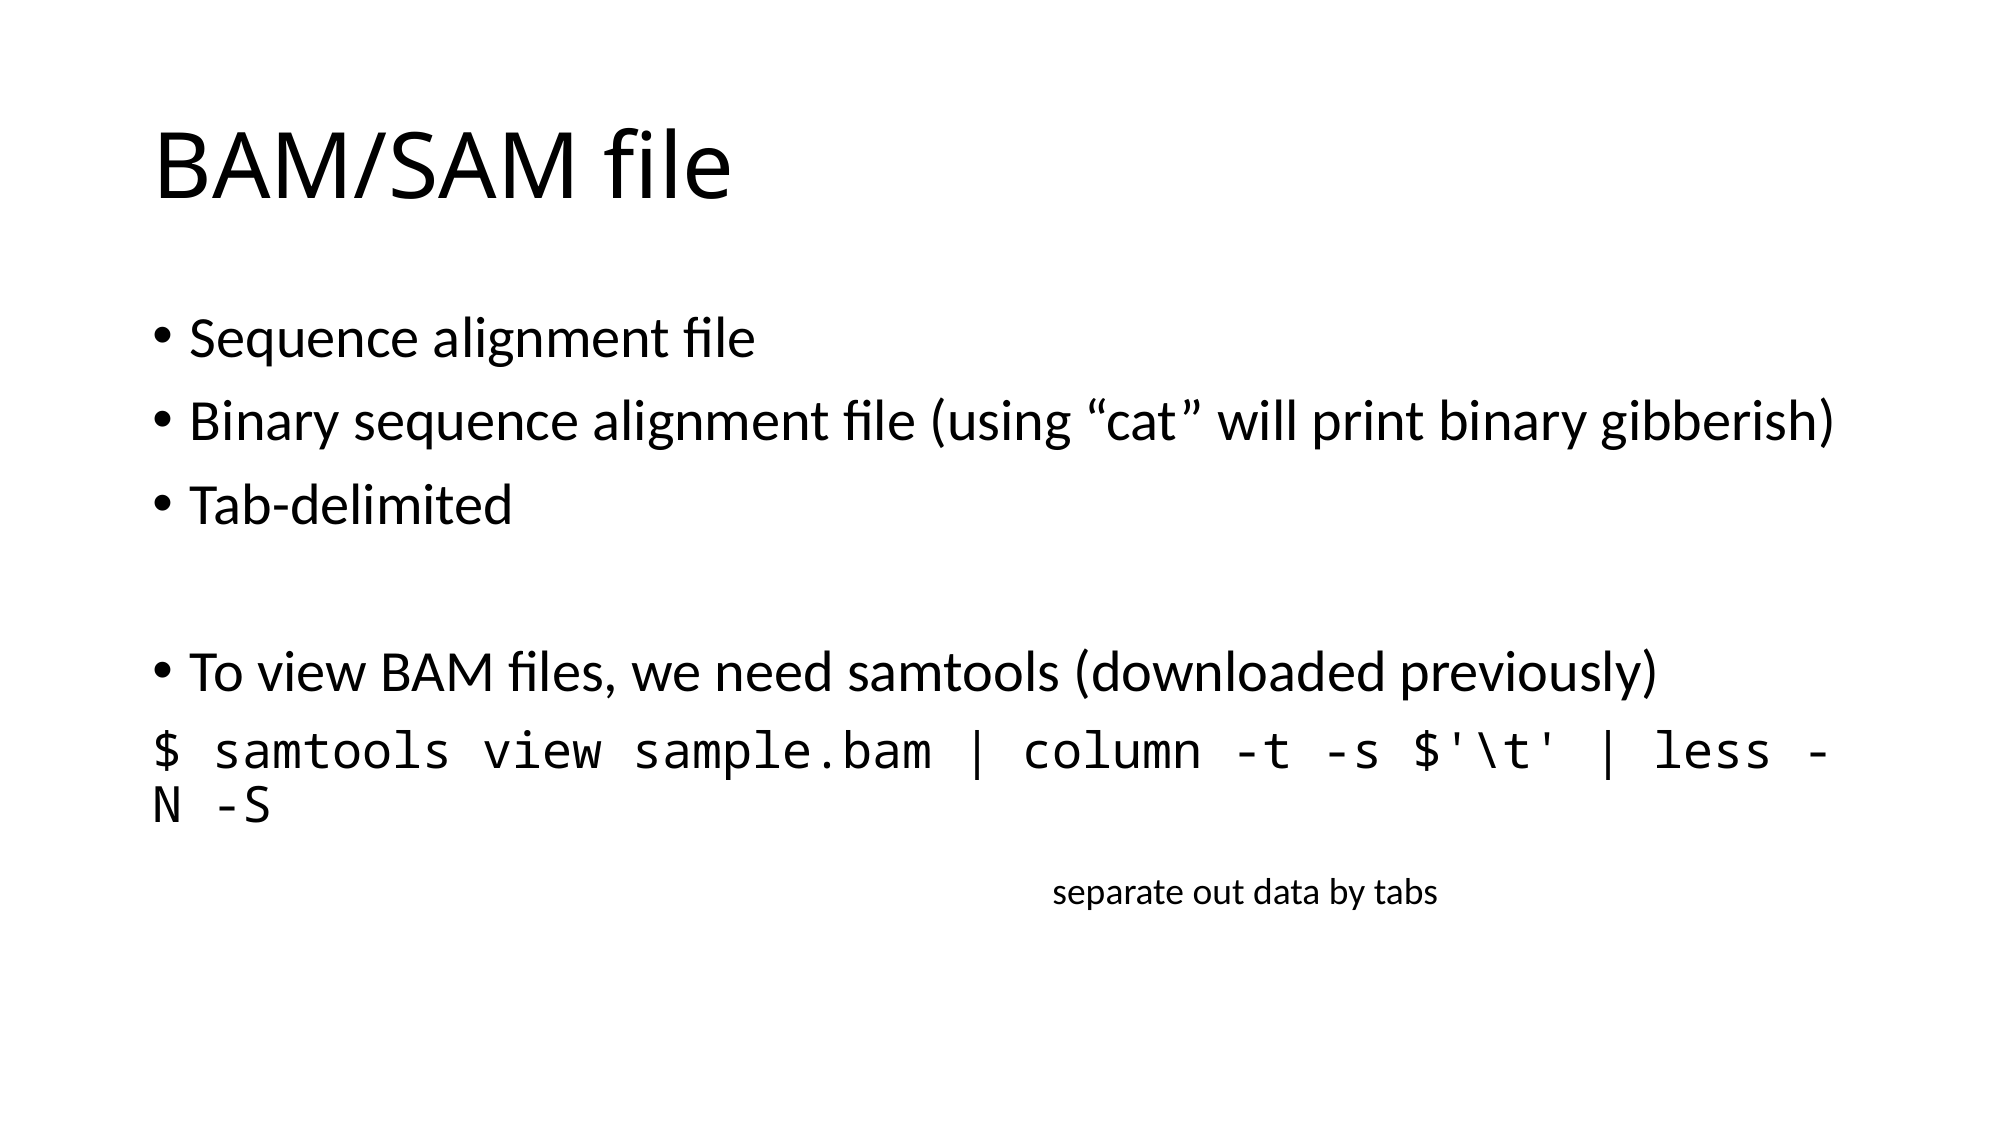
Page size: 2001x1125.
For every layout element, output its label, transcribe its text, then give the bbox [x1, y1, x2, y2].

list Sequence alignment file Binary sequence alignment file (using “cat” will print binary gibberish) Tab-delimited To view BAM files, we need samtools (downloaded previously) $ samtools view sample.bam | column -t -s $'\t' | less -N -S separate out data by tabs [137, 299, 1863, 1014]
title BAM/SAM file [137, 59, 1863, 278]
